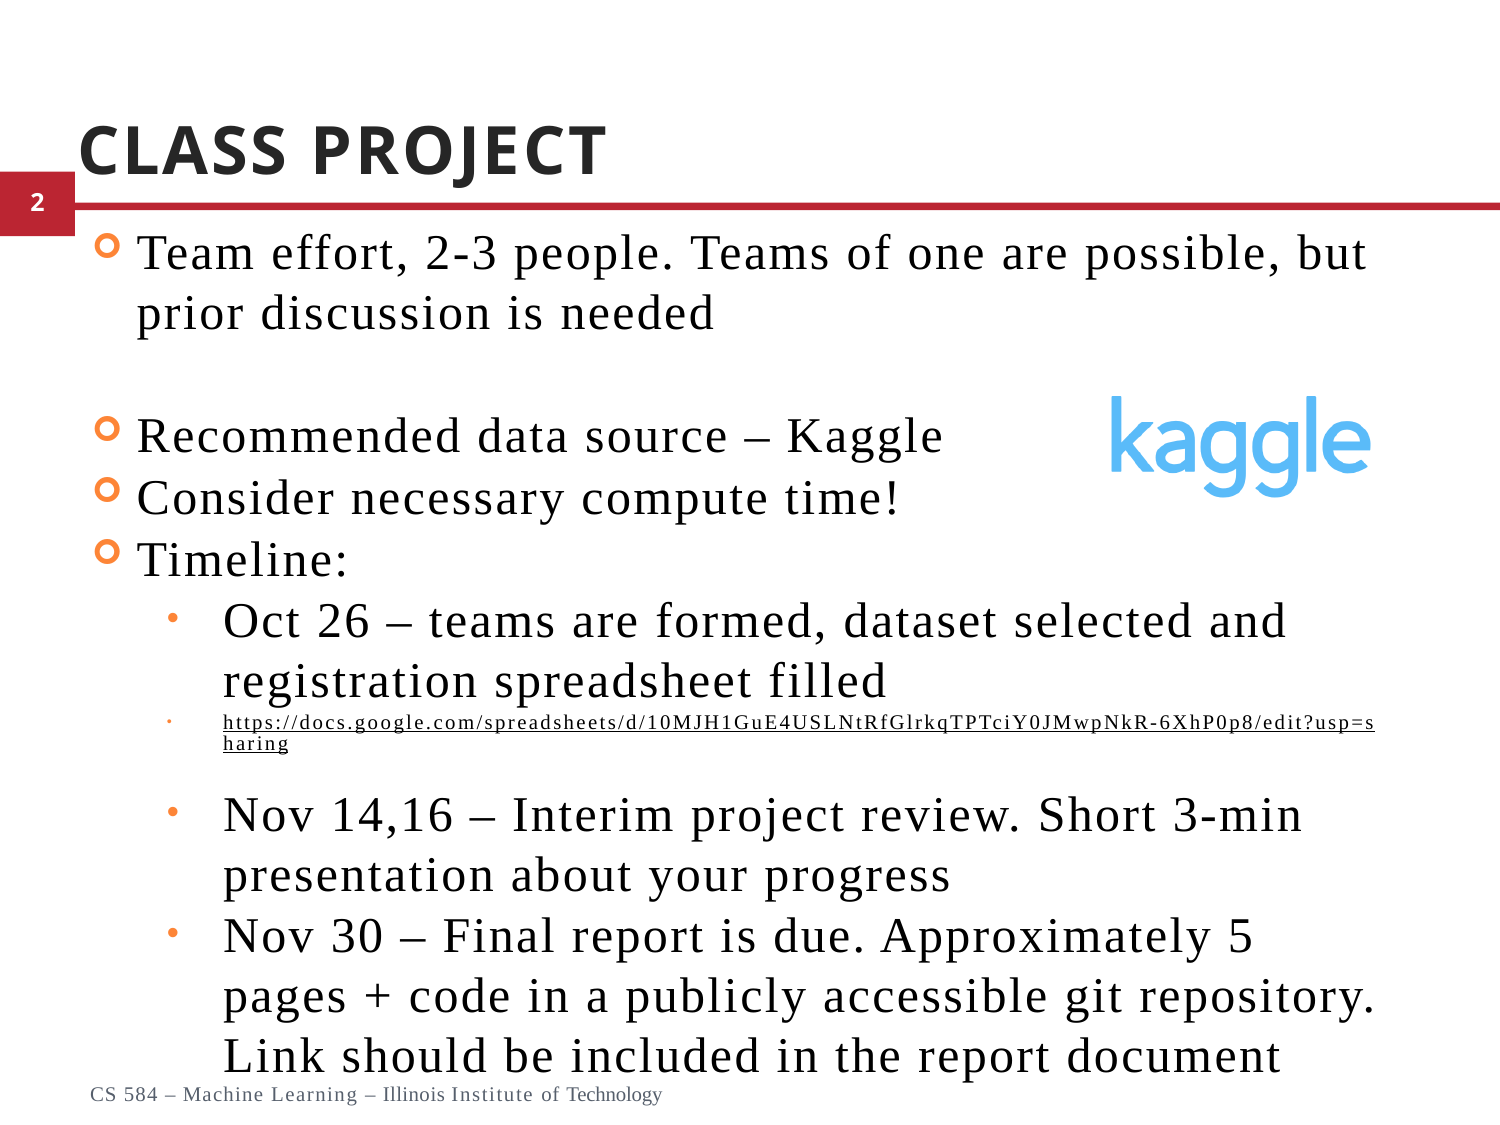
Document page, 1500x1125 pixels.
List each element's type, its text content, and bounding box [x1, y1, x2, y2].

text_box Team effort, 2-3 people. Teams of one are possible, but prior discussion is needed Recommended data source – Kaggle Consider necessary compute time! Timeline: Oct 26 – teams are formed, dataset selected and registration spreadsheet filled https://docs.google.com/spreadsheets/d/10MJH1GuE4USLNtRfGlrkqTPTciY0JMwpNkR-6XhP0p8/edit?usp=sharing Nov 14,16 – Interim project review. Short 3-min presentation about your progress Nov 30 – Final report is due. Approximately 5 pages + code in a publicly accessible git repository. Link should be included in the report document [74, 212, 1403, 1125]
title Class Project [75, 0, 1425, 188]
picture [1089, 377, 1385, 511]
